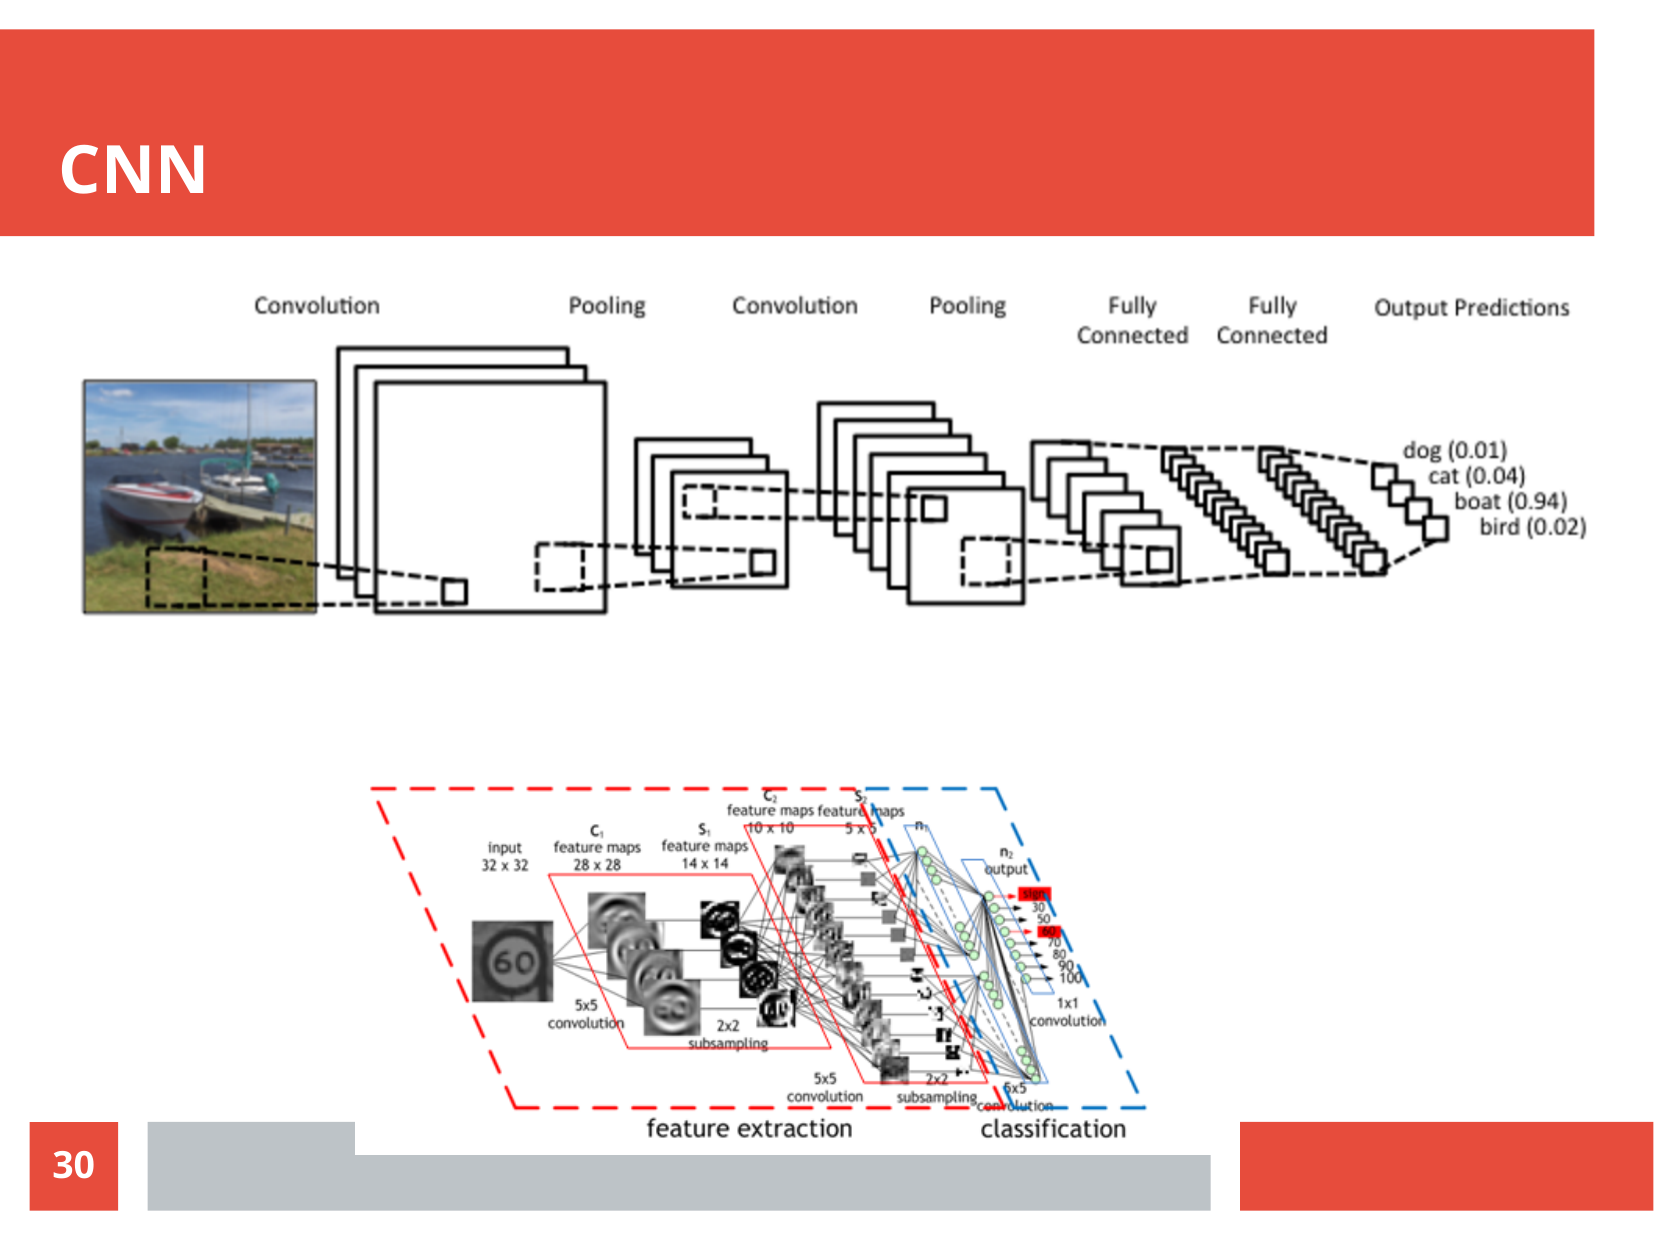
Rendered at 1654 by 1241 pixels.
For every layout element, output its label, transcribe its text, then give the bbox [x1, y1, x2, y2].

picture [354, 759, 1231, 1156]
picture [5, 239, 1654, 691]
title CNN [59, 59, 1595, 207]
slide_number 30 [29, 1122, 119, 1211]
